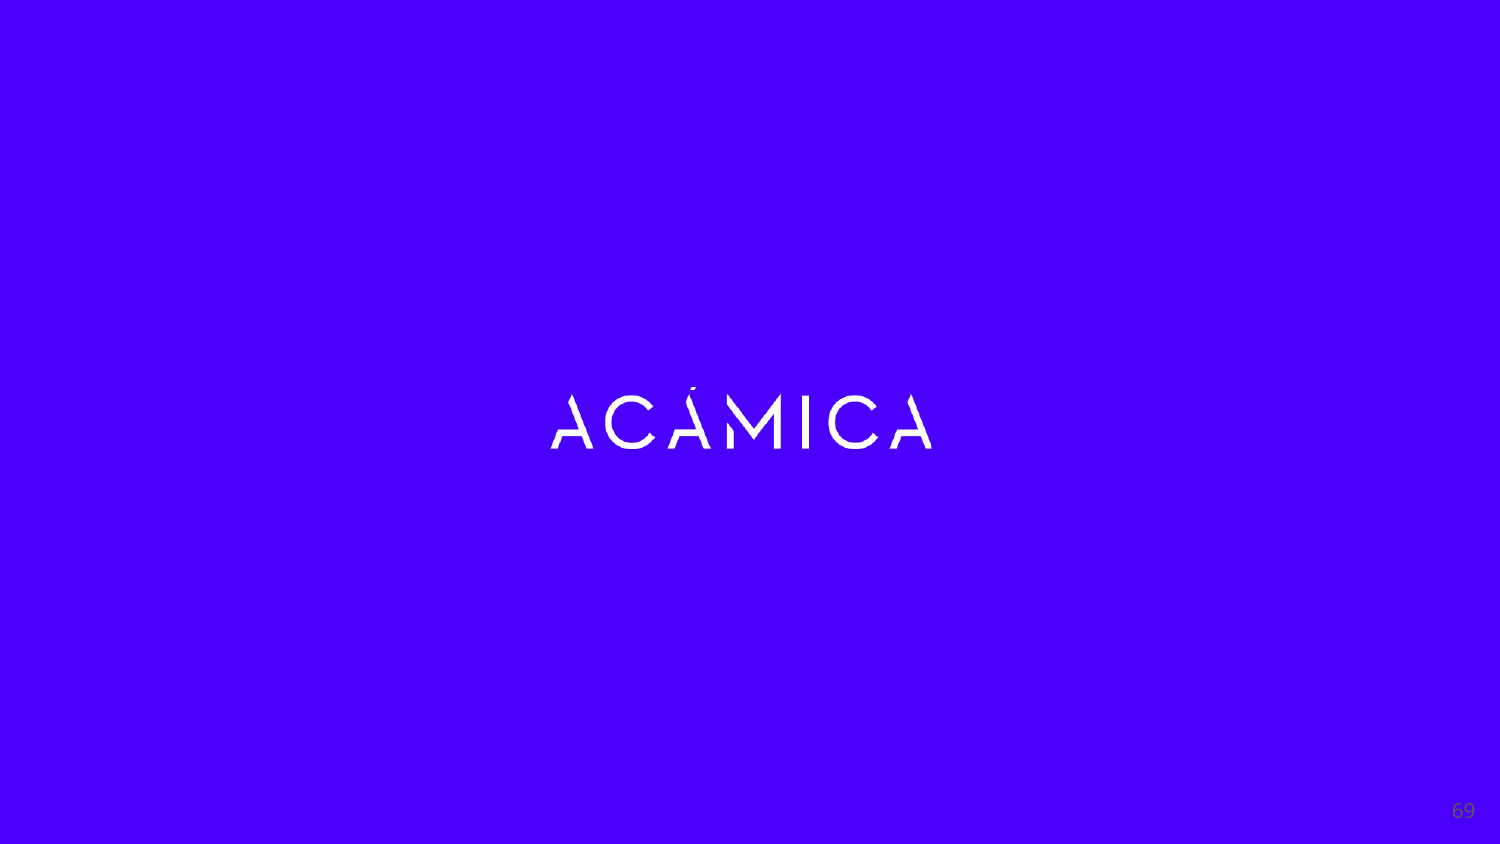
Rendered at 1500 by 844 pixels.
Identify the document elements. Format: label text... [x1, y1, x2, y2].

slide_number ‹#› [1400, 779, 1491, 844]
picture [543, 387, 932, 456]
